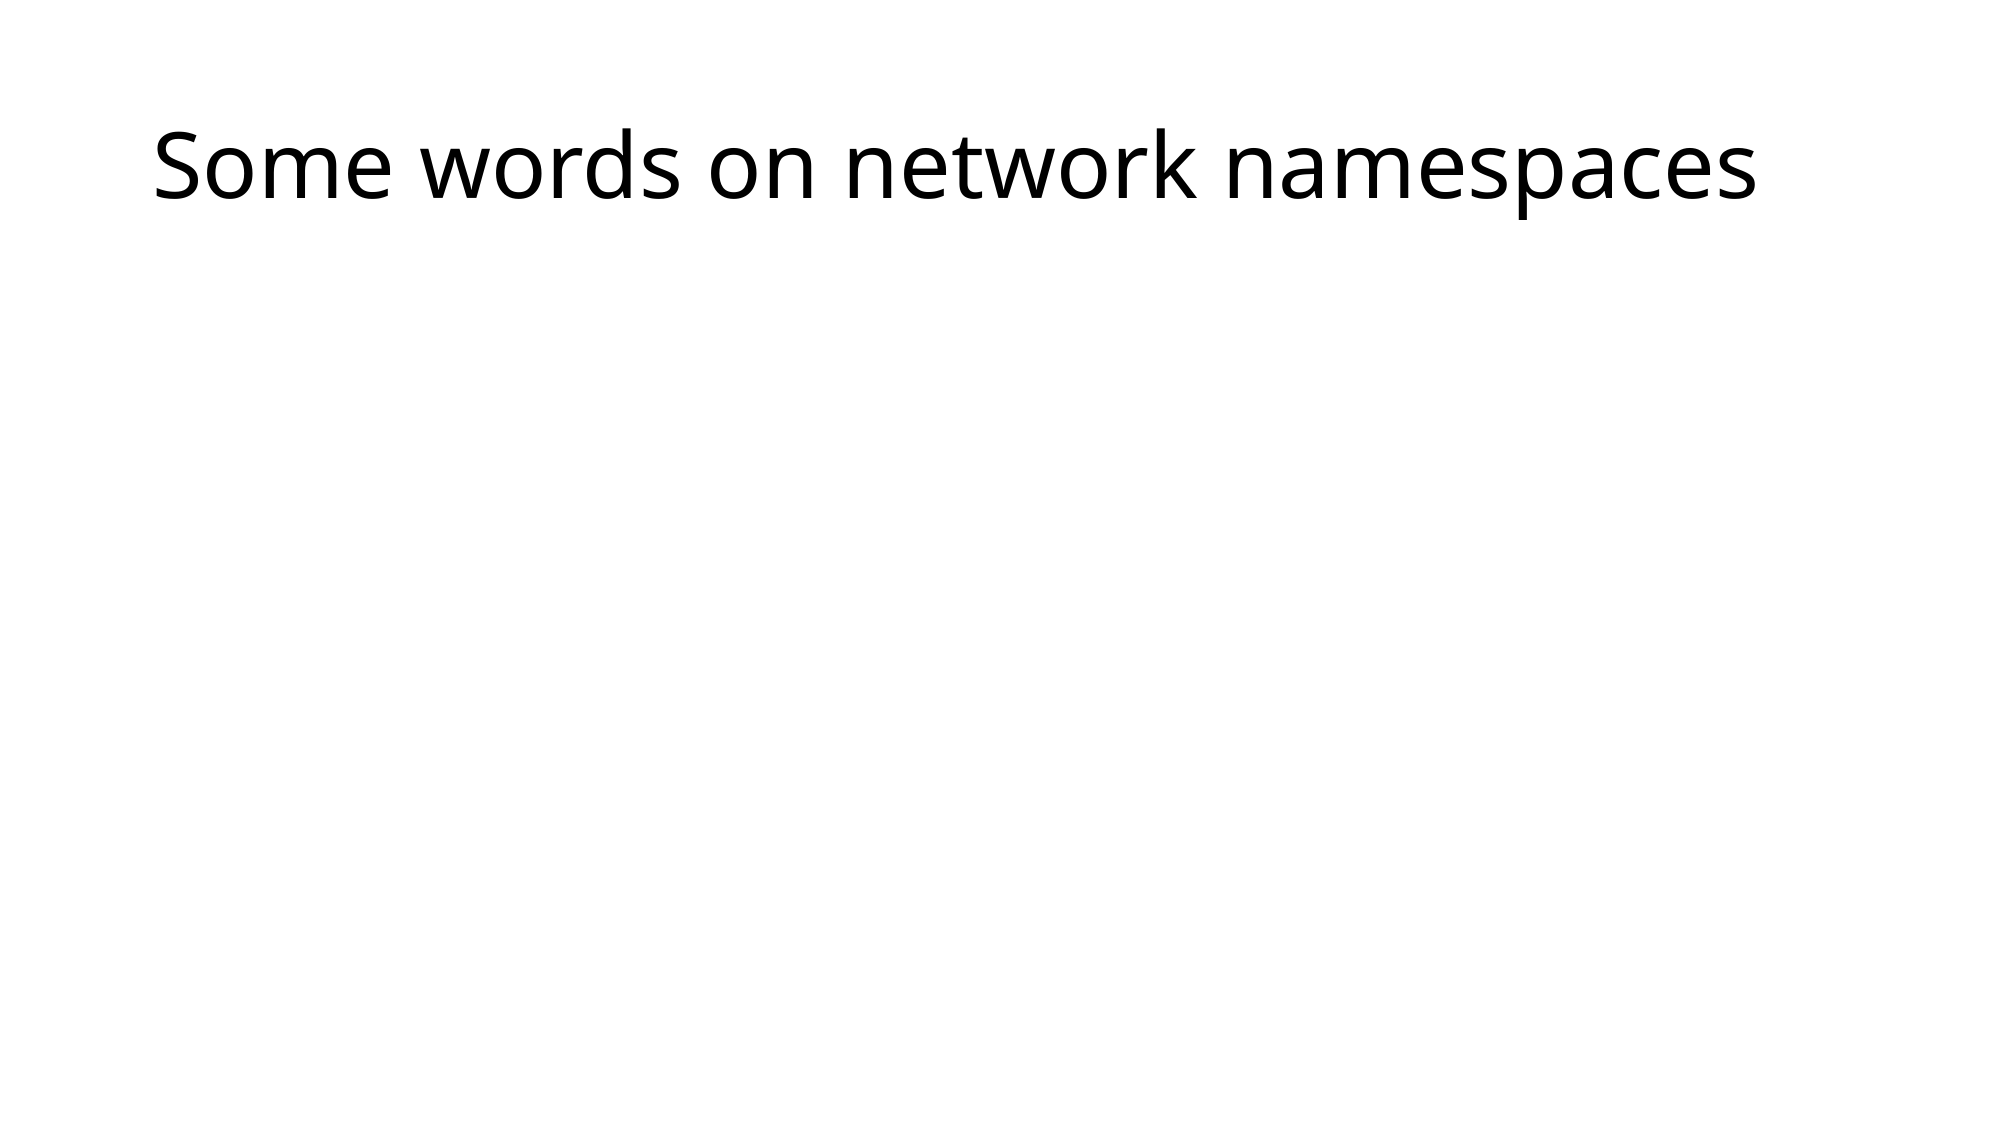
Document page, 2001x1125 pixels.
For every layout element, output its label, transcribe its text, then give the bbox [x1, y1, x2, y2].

title Some words on network namespaces [137, 59, 1863, 278]
